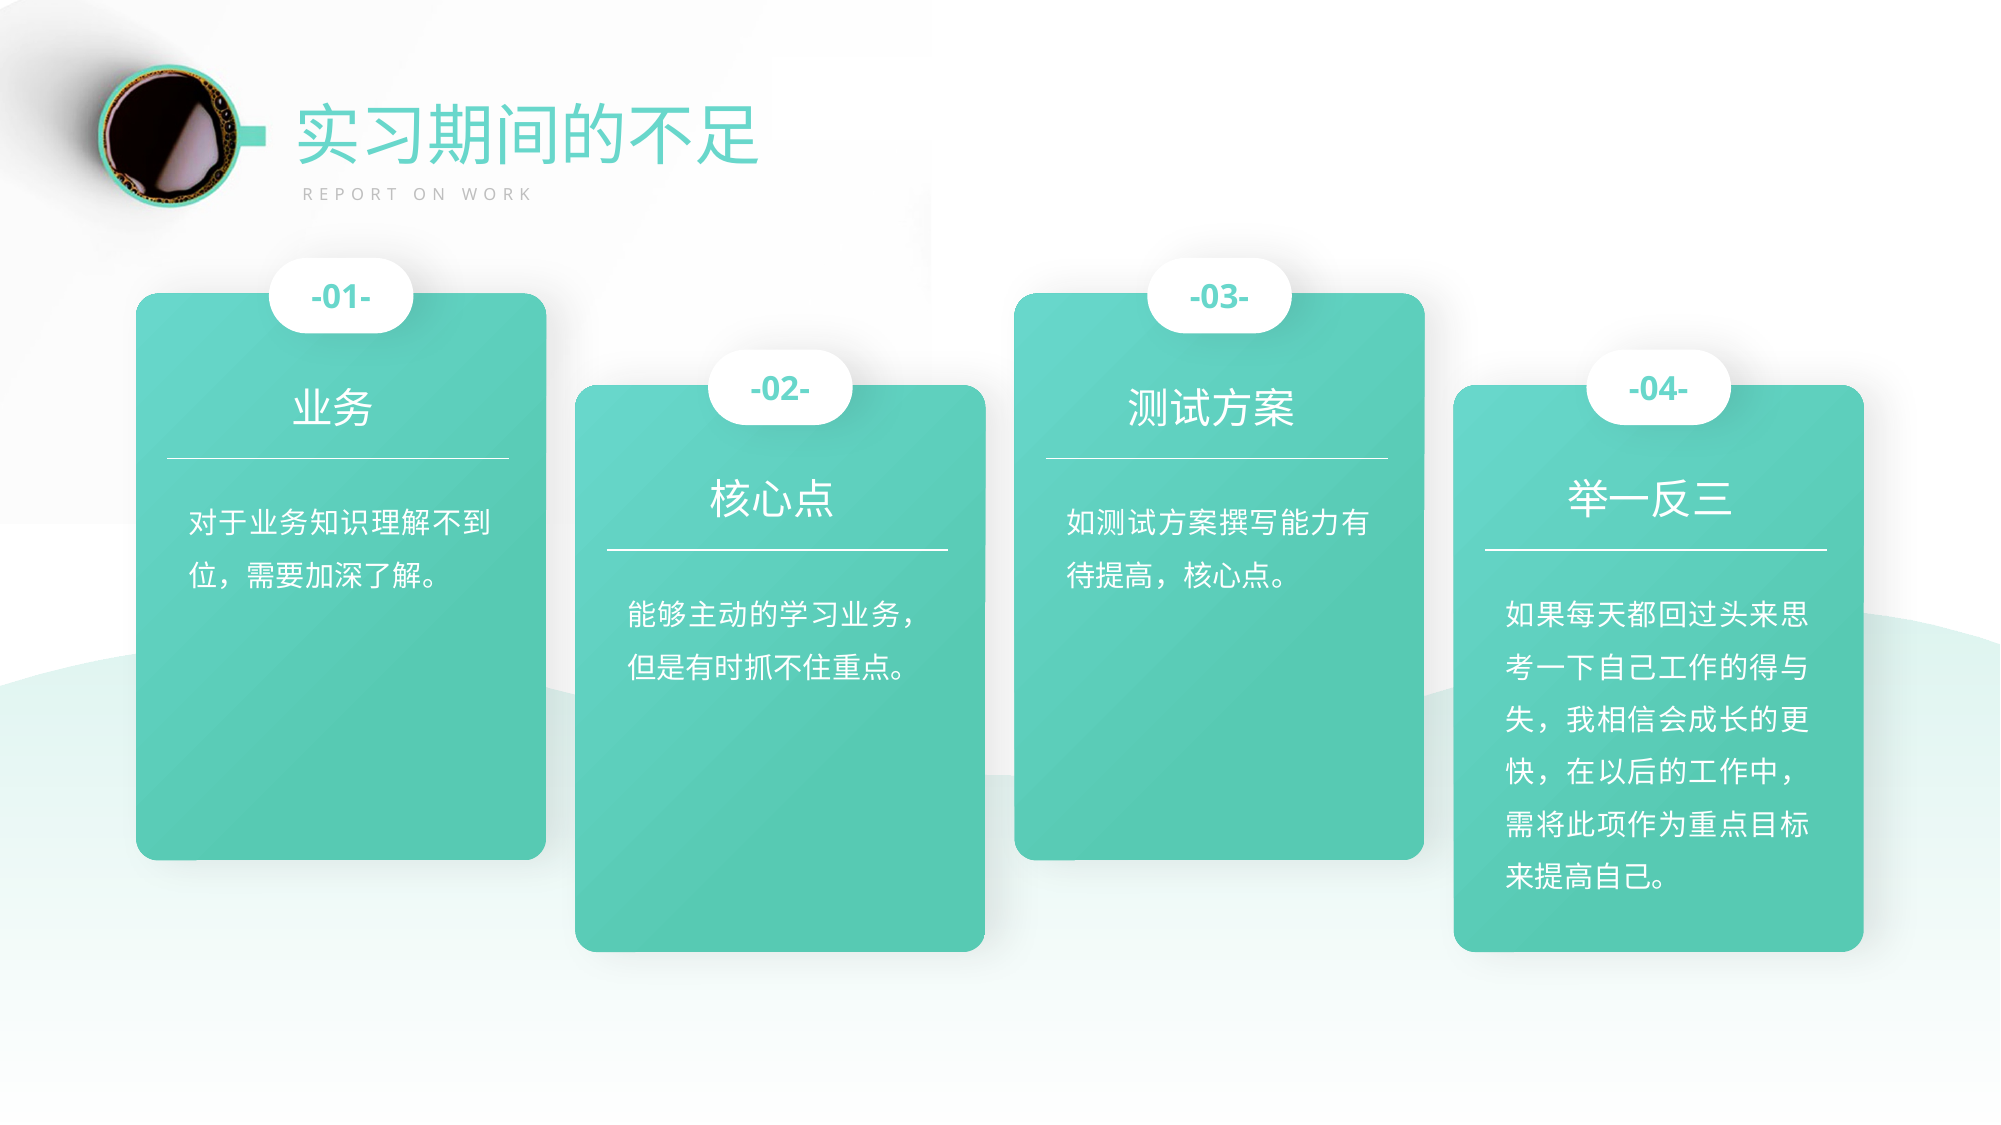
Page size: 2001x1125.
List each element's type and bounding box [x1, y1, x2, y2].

text_box [0, 0, 1069, 524]
text_box [279, 85, 1285, 212]
text_box [0, 0, 2000, 1125]
